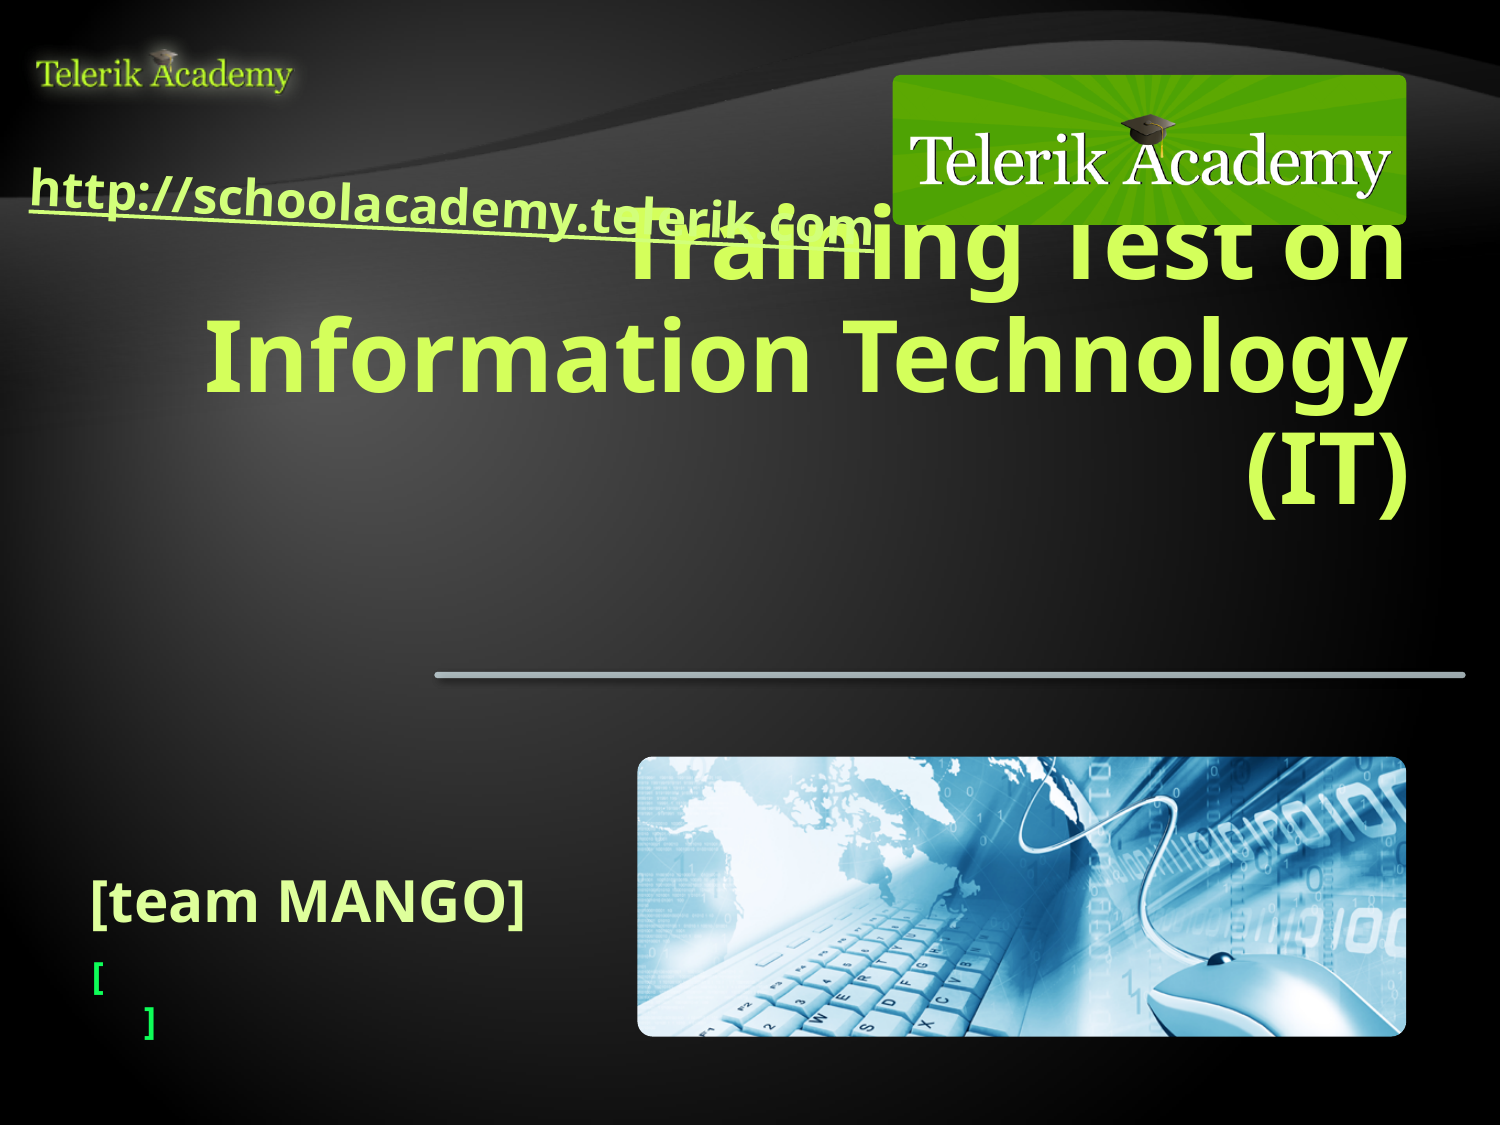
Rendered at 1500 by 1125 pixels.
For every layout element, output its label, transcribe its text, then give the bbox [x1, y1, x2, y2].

text_box http://schoolacademy.telerik.com [12, 147, 890, 273]
title Training Test on Information Technology (IT) [75, 275, 1425, 525]
picture [0, 0, 1500, 1125]
list [] [76, 944, 131, 1006]
list [team MANGO] [75, 856, 625, 943]
